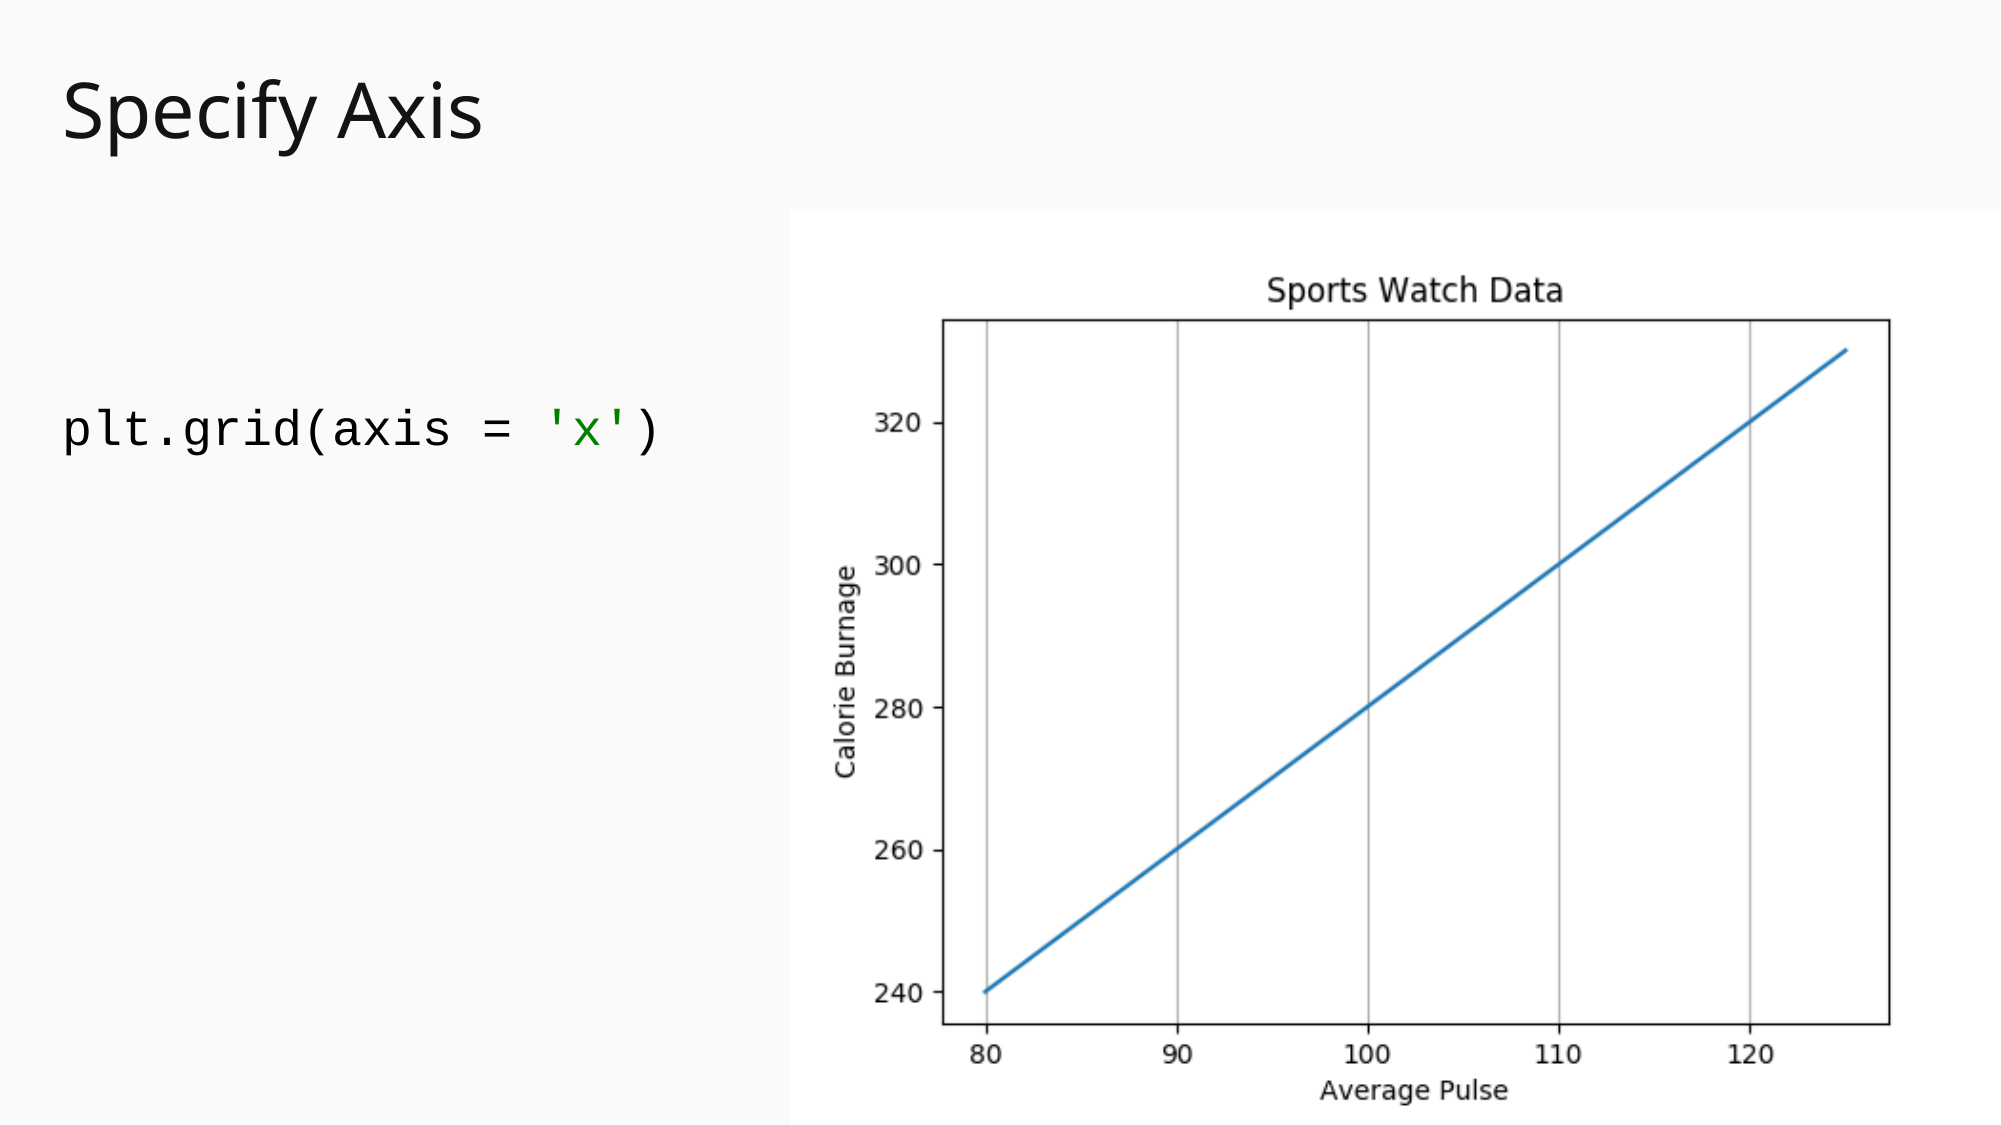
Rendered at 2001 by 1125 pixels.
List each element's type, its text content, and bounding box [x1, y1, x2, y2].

title Specify Axis [62, 62, 681, 162]
title plt.grid(axis = 'x') [62, 395, 784, 1085]
picture [789, 209, 2000, 1125]
